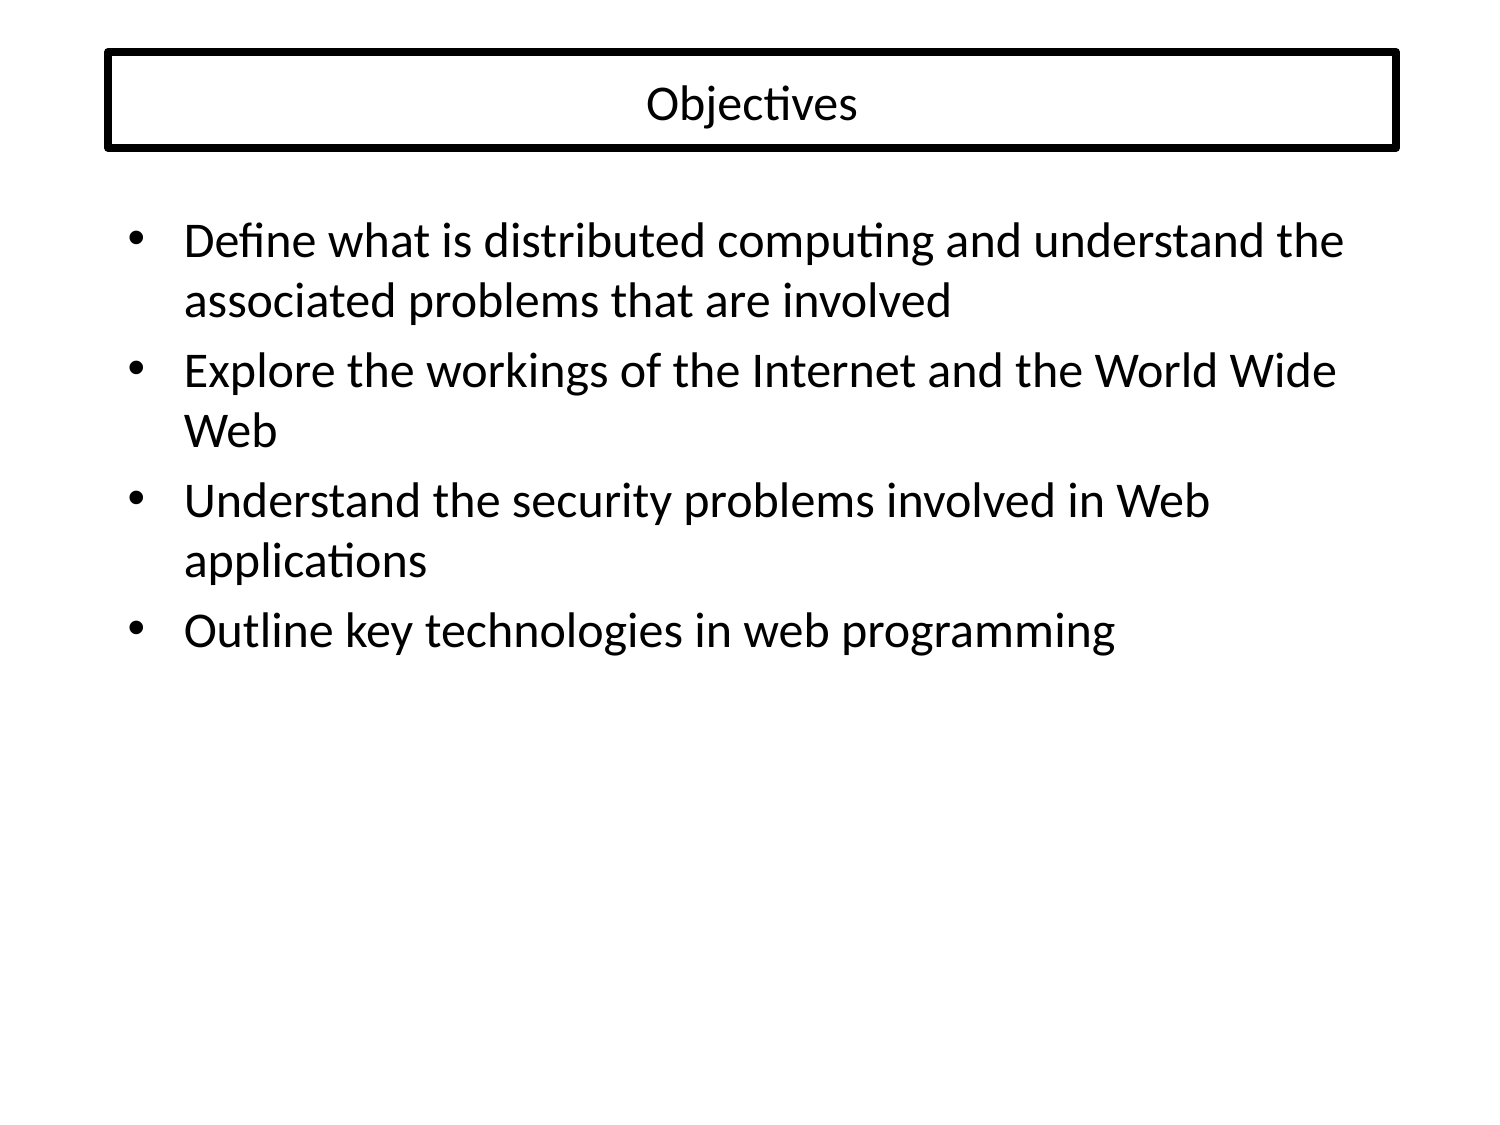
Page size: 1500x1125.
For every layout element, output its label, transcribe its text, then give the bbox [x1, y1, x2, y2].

title Objectives [104, 48, 1400, 152]
list Define what is distributed computing and understand the associated problems that are involved Explore the workings of the Internet and the World Wide Web Understand the security problems involved in Web applications Outline key technologies in web programming [112, 200, 1388, 875]
